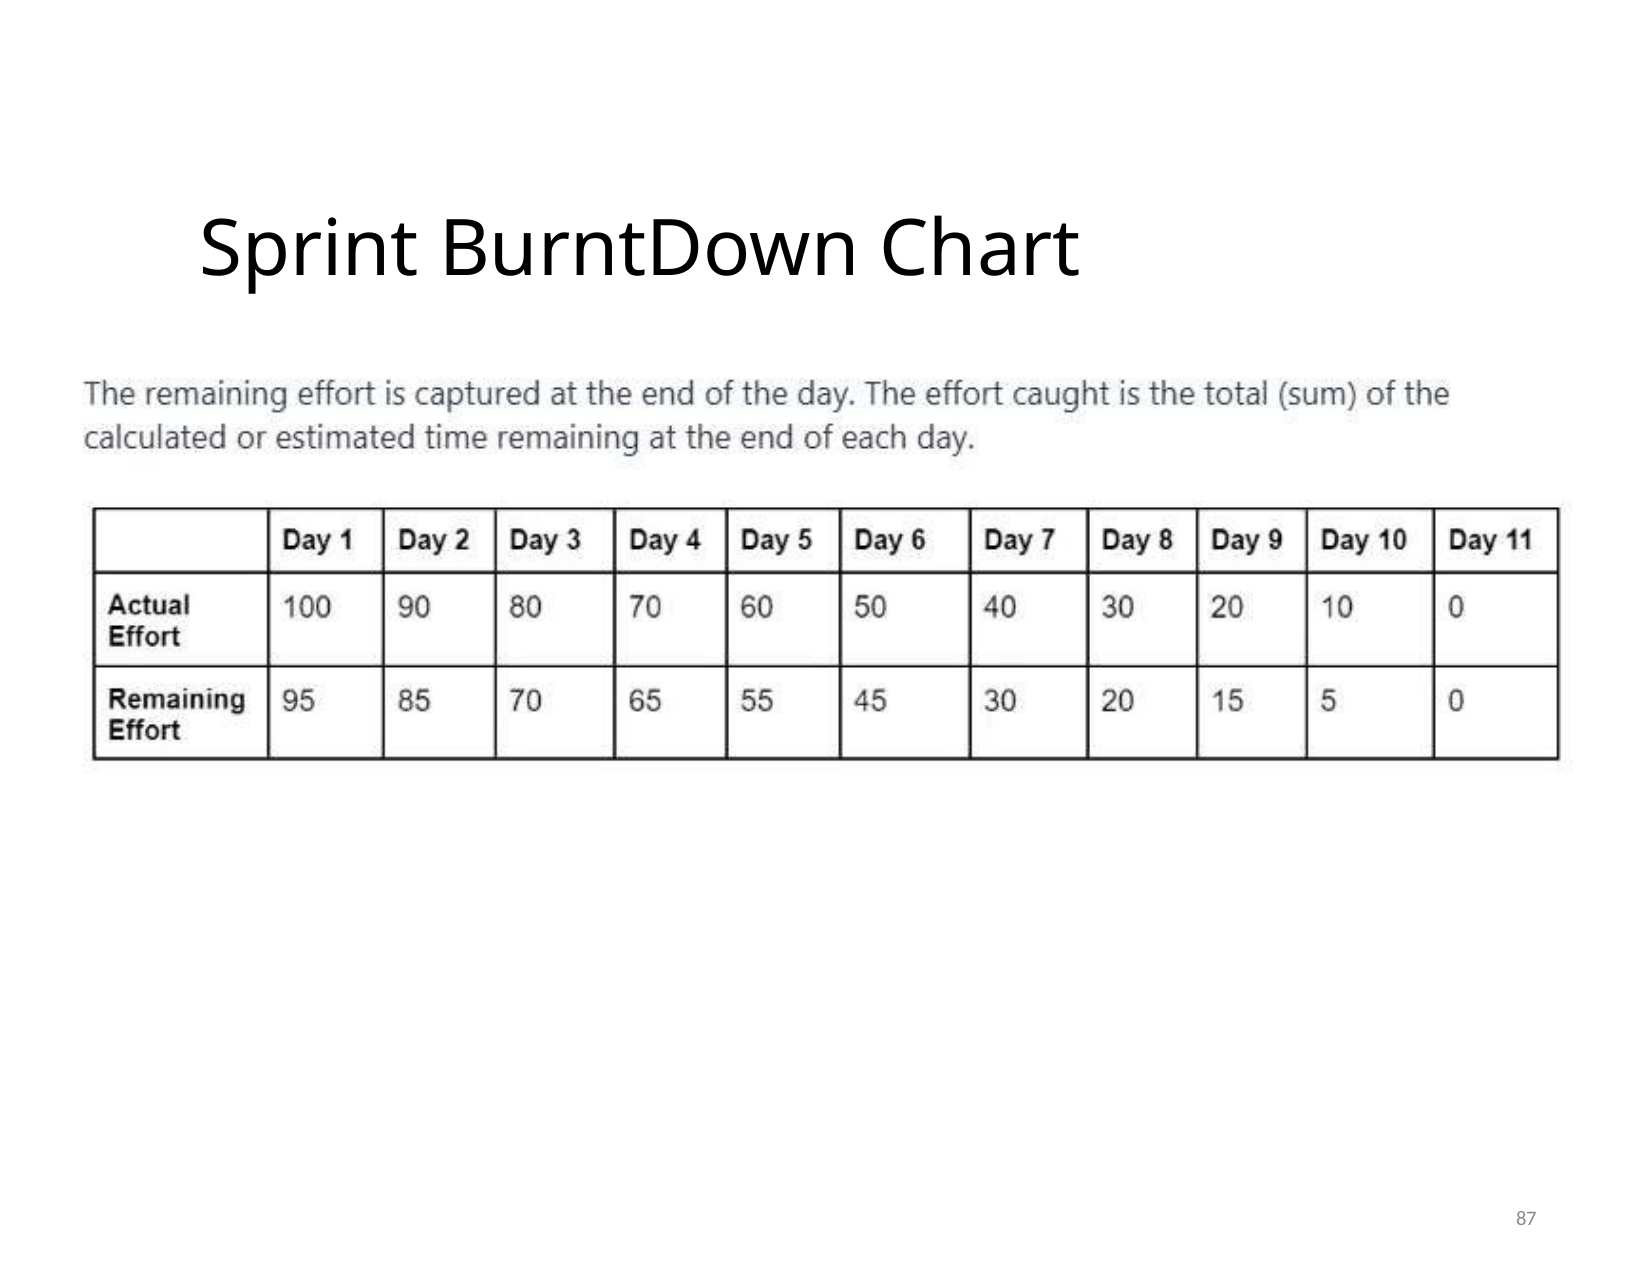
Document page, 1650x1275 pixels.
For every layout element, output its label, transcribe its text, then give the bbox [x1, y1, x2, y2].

picture [68, 348, 1582, 803]
title Sprint BurntDown Chart [113, 31, 1537, 348]
slide_number 87 [1165, 844, 1537, 1275]
